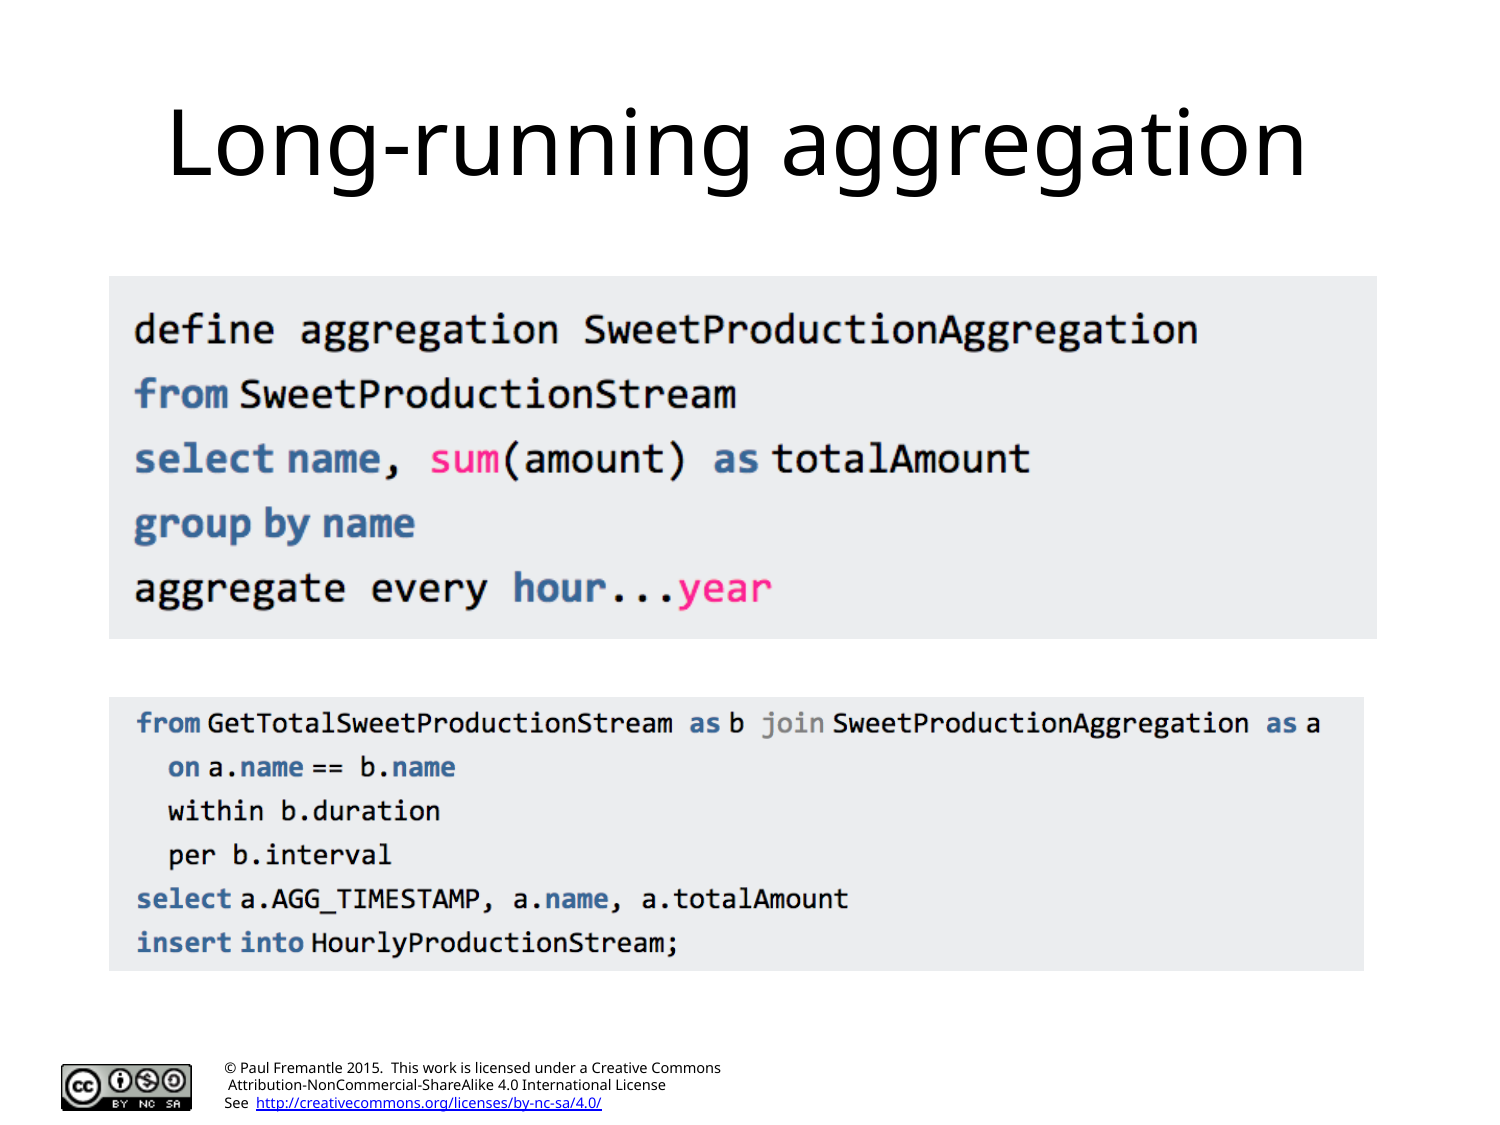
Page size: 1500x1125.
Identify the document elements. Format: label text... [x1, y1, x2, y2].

picture [109, 697, 1365, 972]
title Long-running aggregation [75, 45, 1425, 233]
picture [109, 275, 1377, 640]
picture [61, 1064, 192, 1111]
